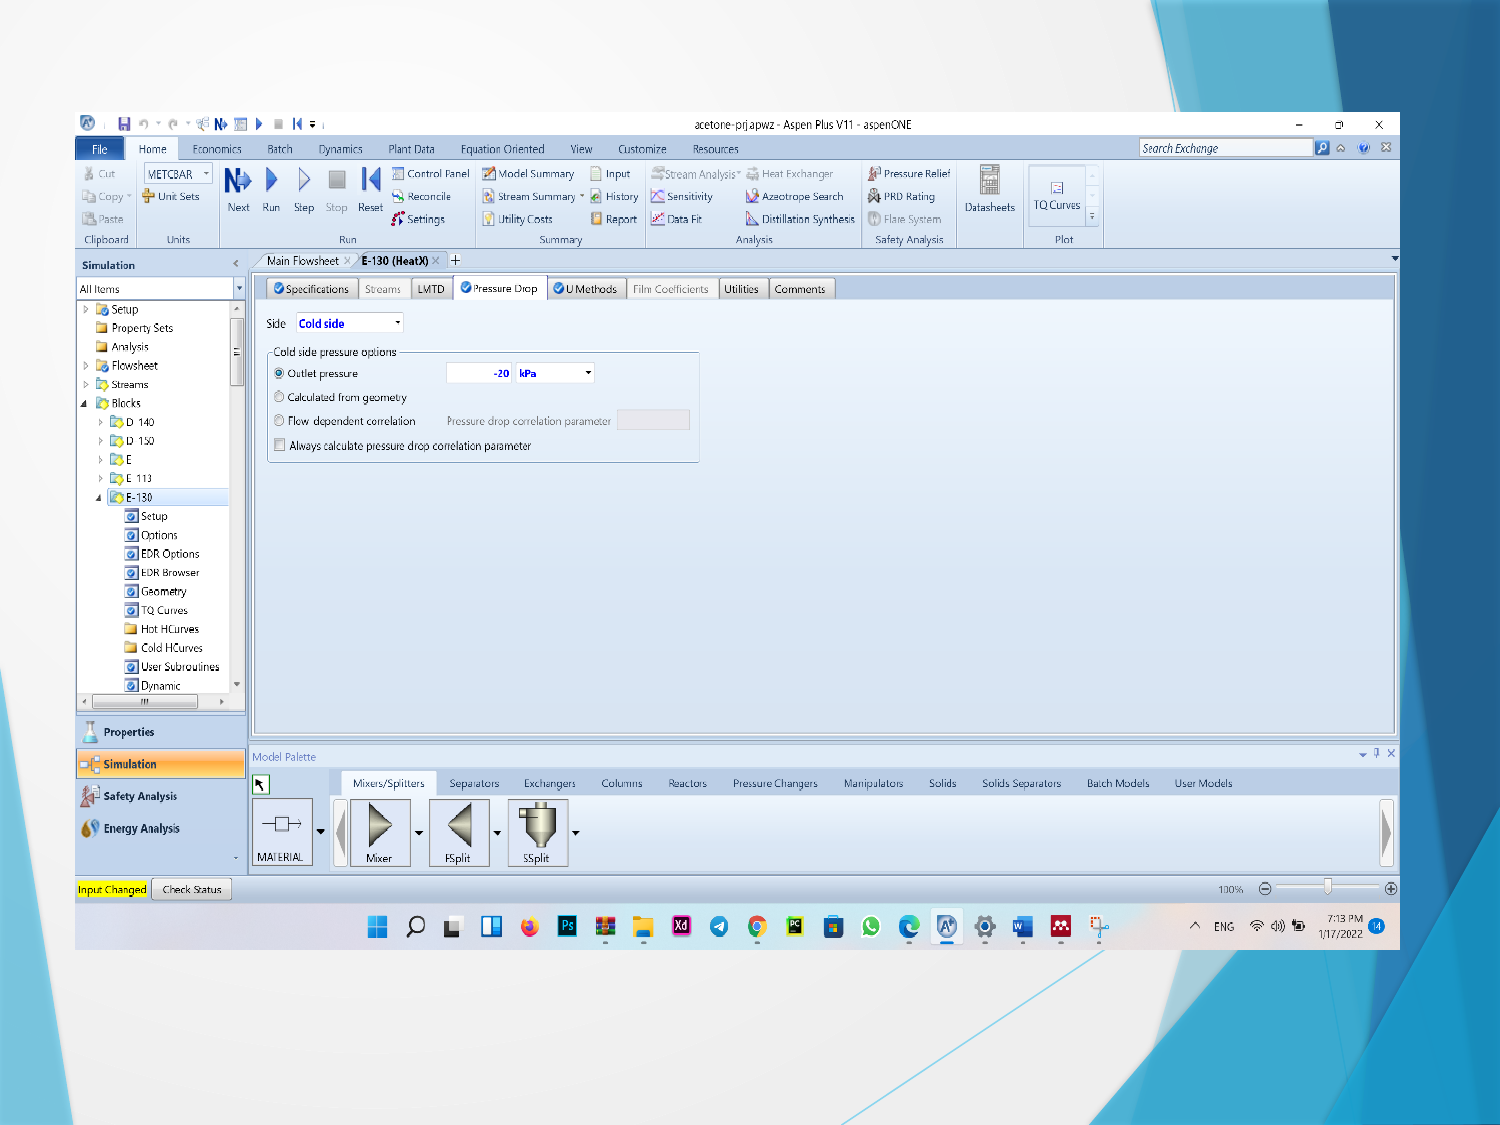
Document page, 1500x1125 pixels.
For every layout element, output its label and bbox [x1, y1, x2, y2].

picture [74, 111, 1401, 951]
